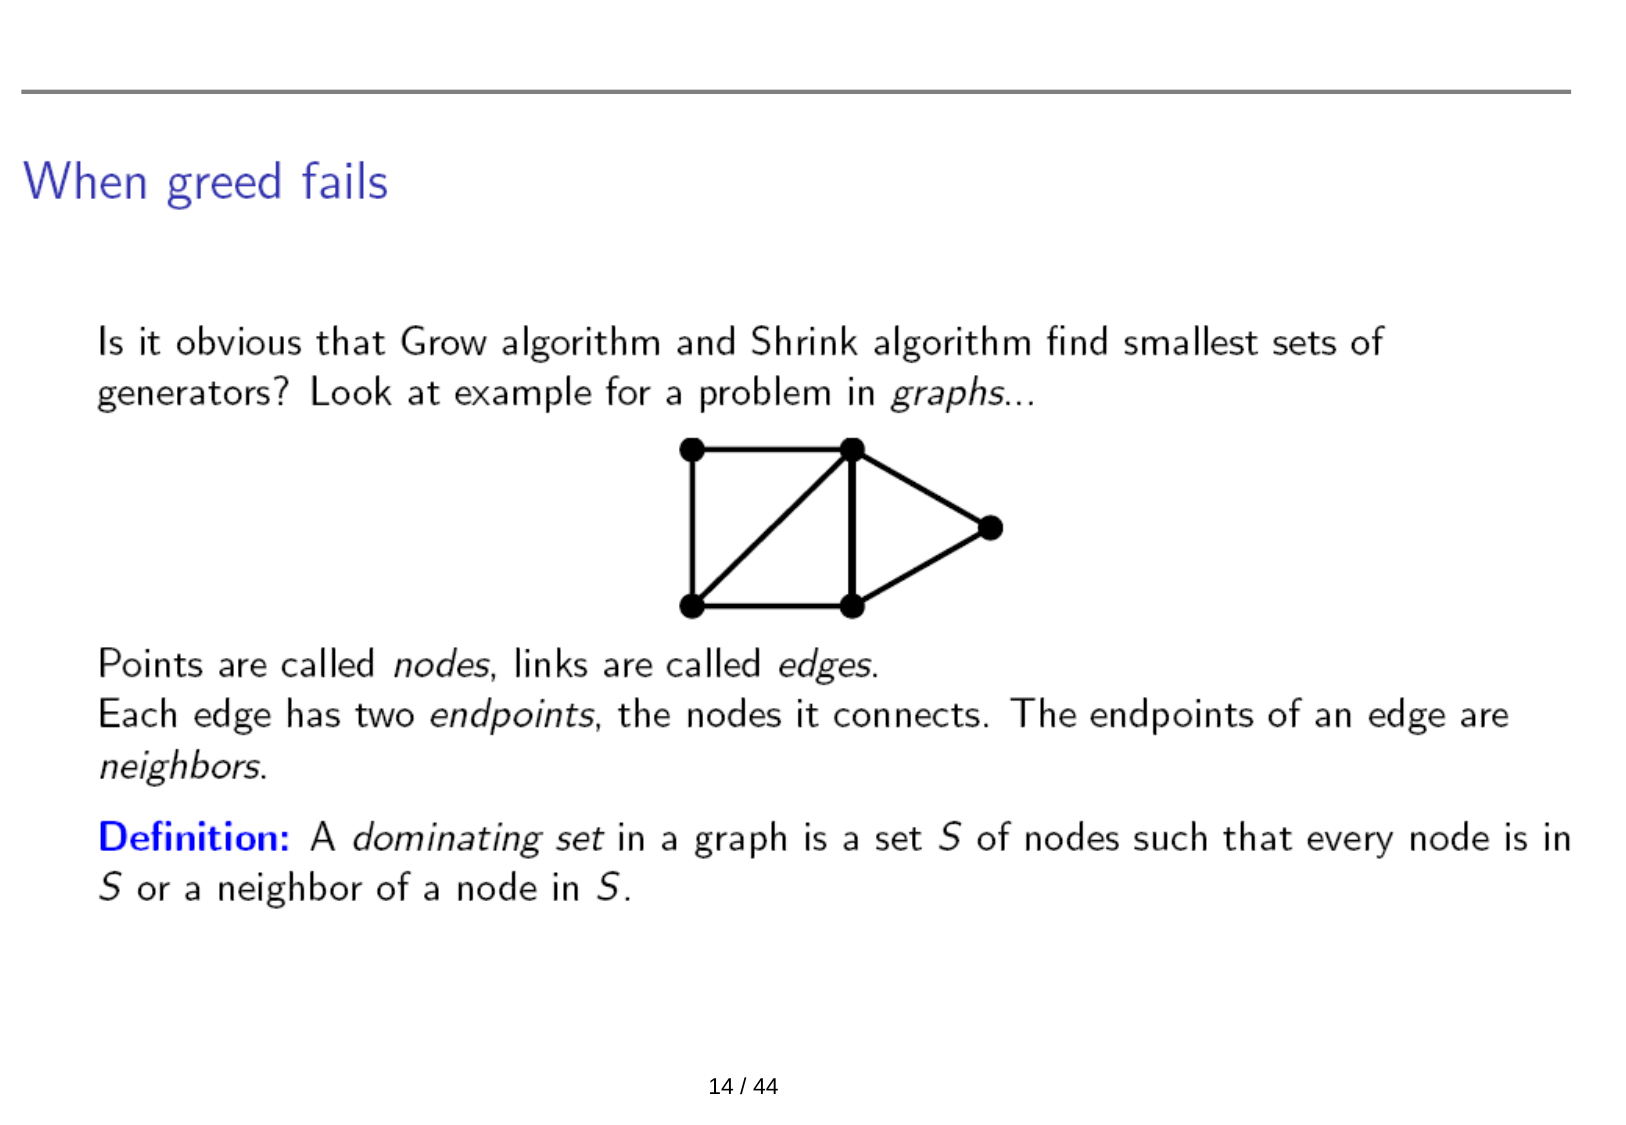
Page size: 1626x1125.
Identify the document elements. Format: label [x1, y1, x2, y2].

picture [4, 138, 1621, 987]
